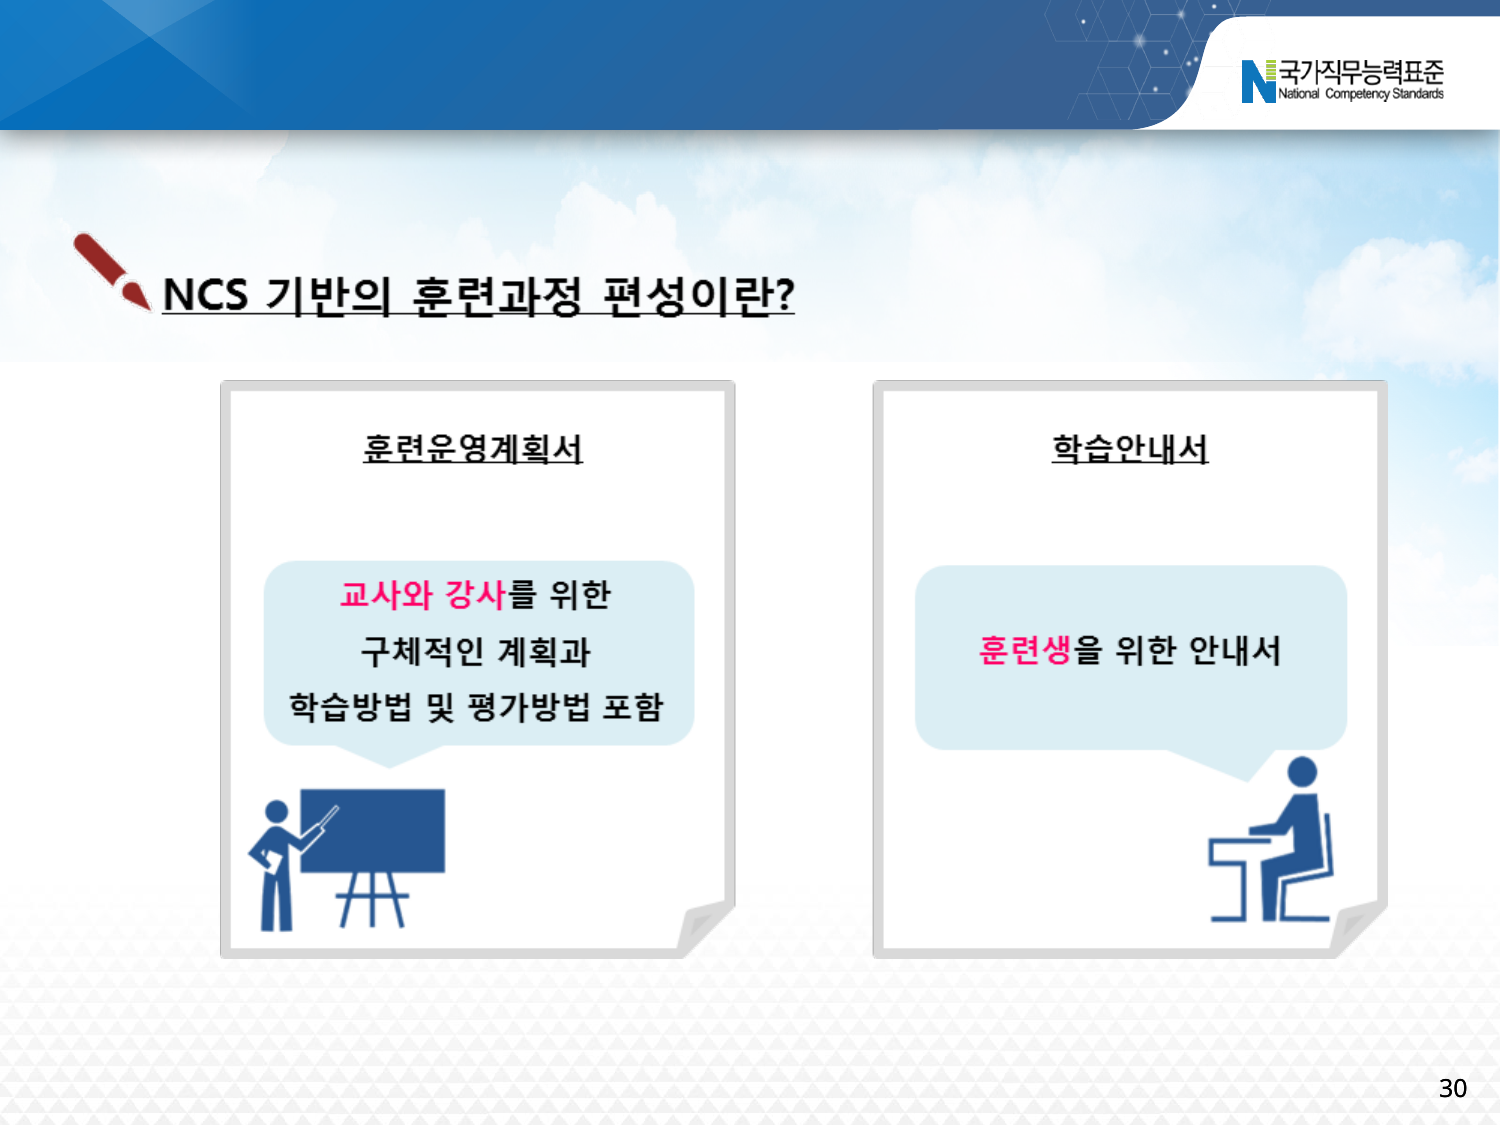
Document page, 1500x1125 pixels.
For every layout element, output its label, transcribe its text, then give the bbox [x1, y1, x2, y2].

picture [0, 130, 1500, 1125]
text_box NCS 기반 훈련과정 개념 [29, 19, 916, 99]
text_box 30 [1132, 1065, 1483, 1125]
picture [1044, 0, 1276, 120]
